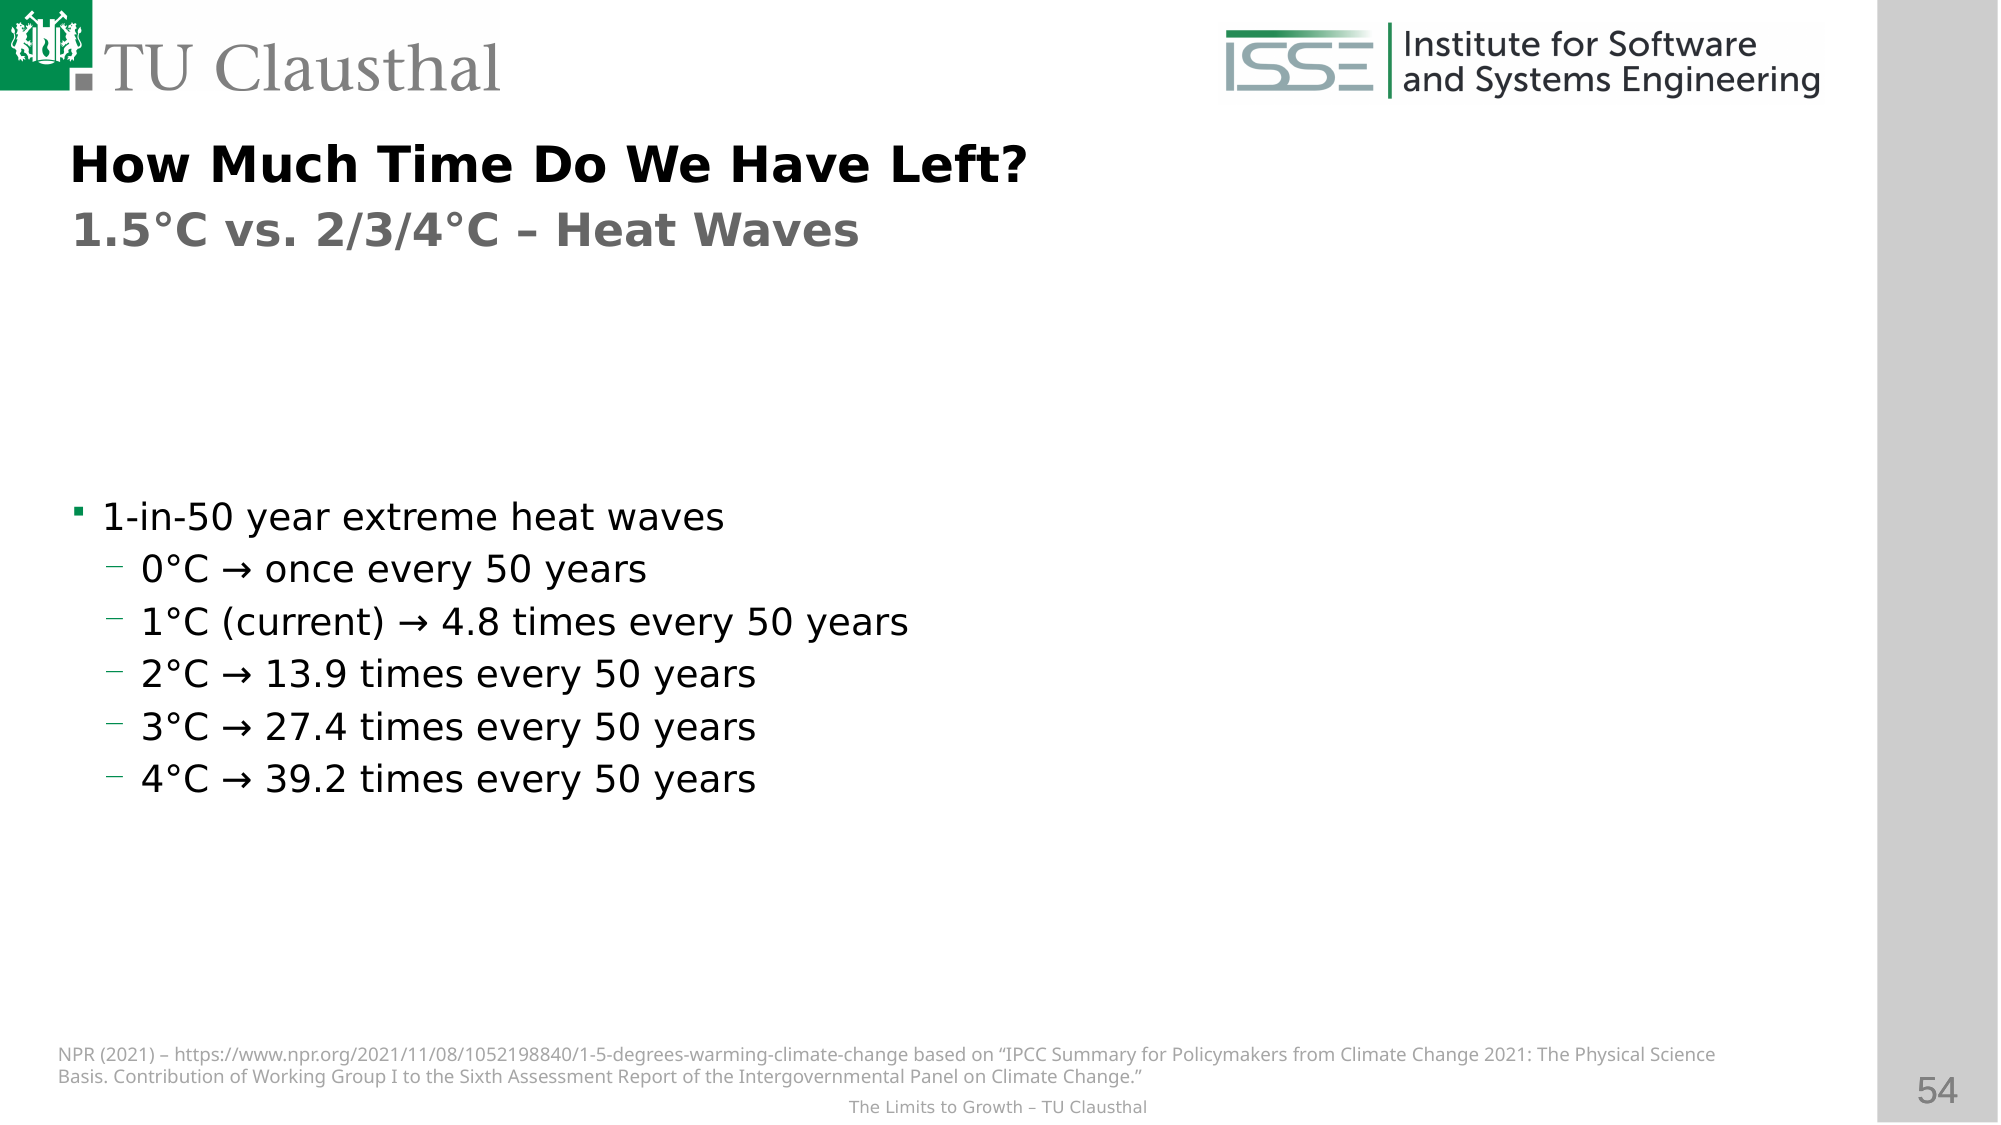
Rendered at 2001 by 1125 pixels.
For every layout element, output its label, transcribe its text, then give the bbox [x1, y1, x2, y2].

text_box NPR (2021) – https://www.npr.org/2021/11/08/1052198840/1-5-degrees-warming-climate-change based on “IPCC Summary for Policymakers from Climate Change 2021: The Physical Science Basis. Contribution of Working Group I to the Sixth Assessment Report of the Intergovernmental Panel on Climate Change.” [43, 1035, 1784, 1095]
text_box 1.5°C vs. 2/3/4°C – Heat Waves [70, 188, 1769, 269]
picture [0, 0, 500, 91]
text_box How Much Time Do We Have Left? [55, 125, 1817, 206]
text_box 1-in-50 year extreme heat waves 0°C → once every 50 years 1°C (current) → 4.8 times every 50 years 2°C → 13.9 times every 50 years 3°C → 27.4 times every 50 years 4°C → 39.2 times every 50 years [55, 208, 1799, 1033]
picture [1218, 22, 1825, 105]
